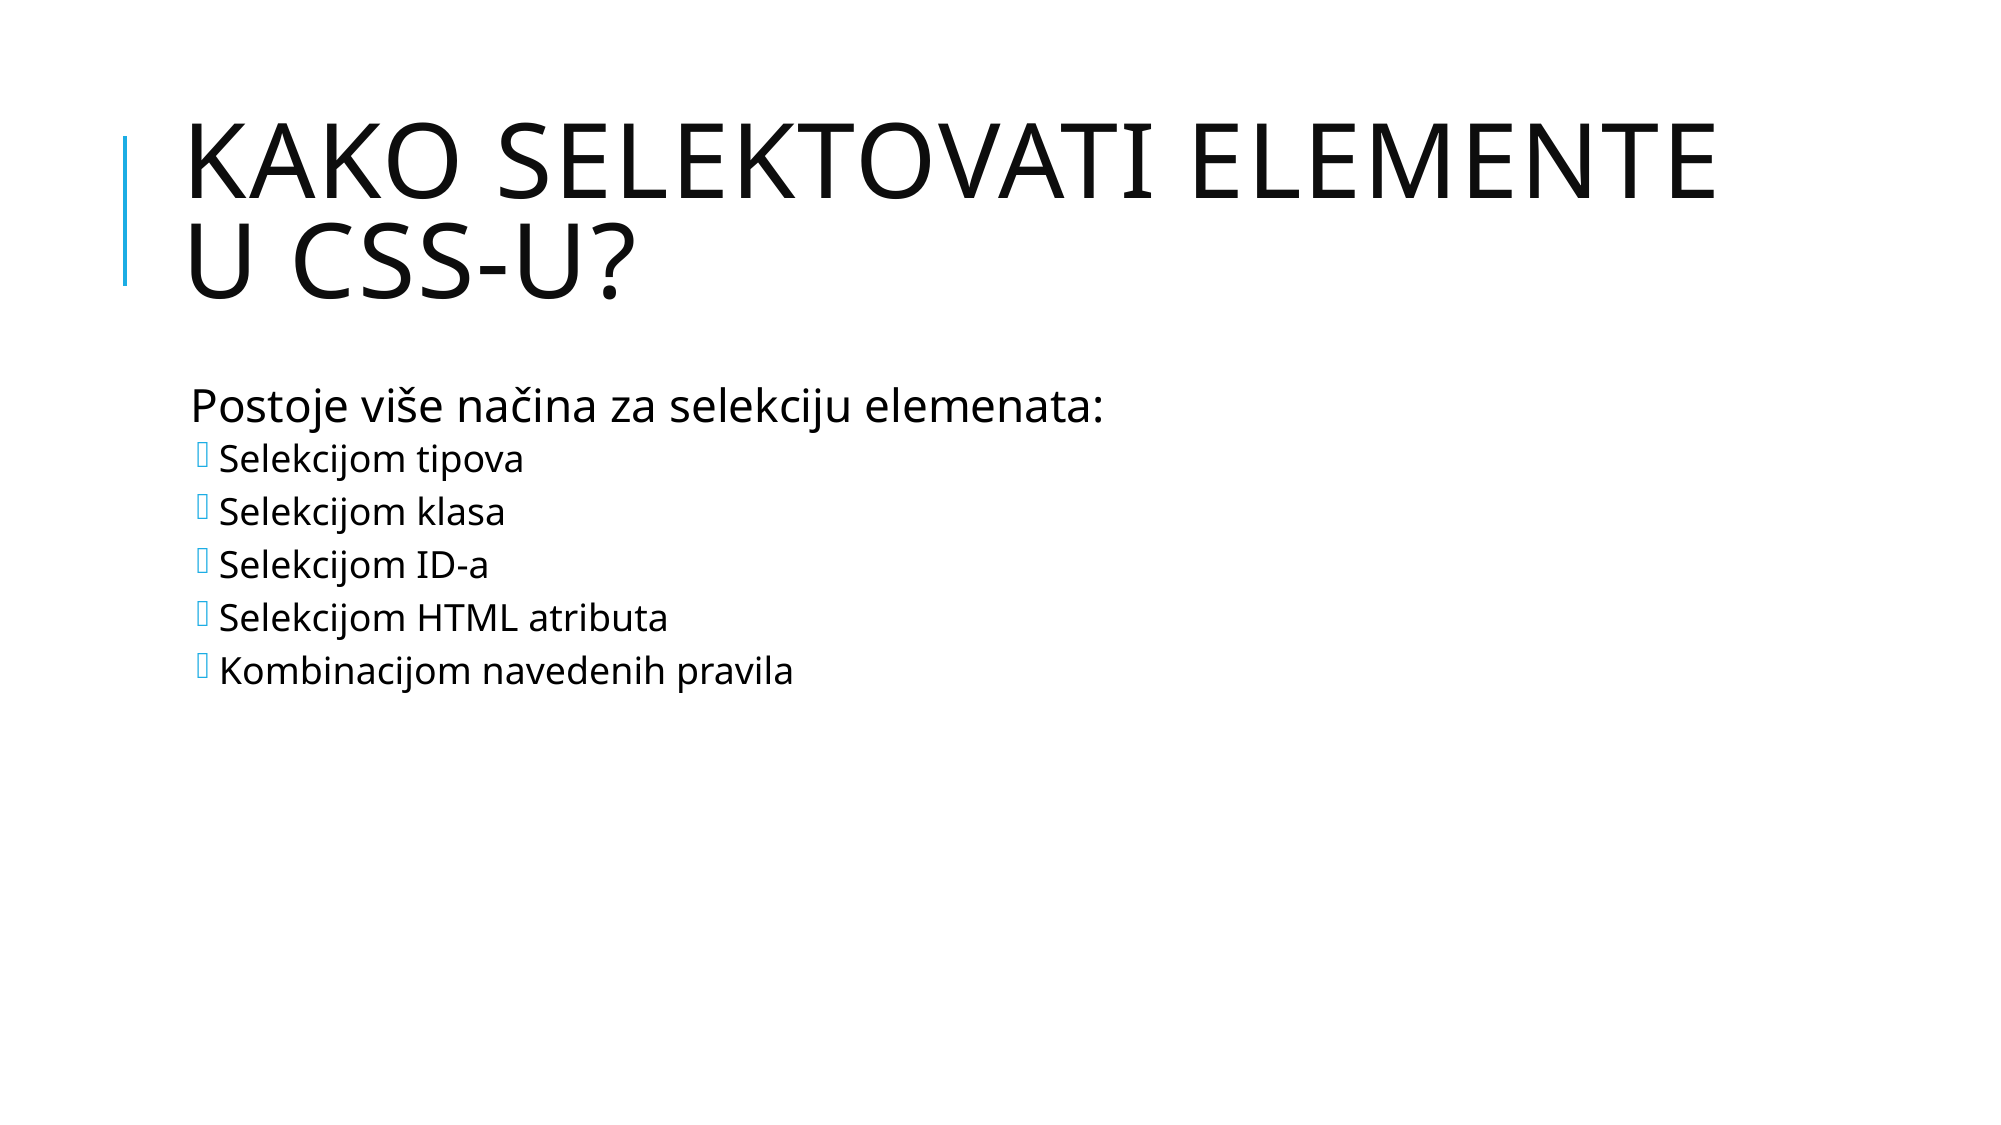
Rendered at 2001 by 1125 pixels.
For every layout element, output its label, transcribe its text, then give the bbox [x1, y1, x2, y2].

list Postoje više načina za selekciju elemenata: Selekcijom tipova Selekcijom klasa Selekcijom ID-a Selekcijom HTML atributa Kombinacijom navedenih pravila [168, 375, 1763, 1035]
title Kako selektovati elemente u CSS-u? [168, 96, 1763, 342]
